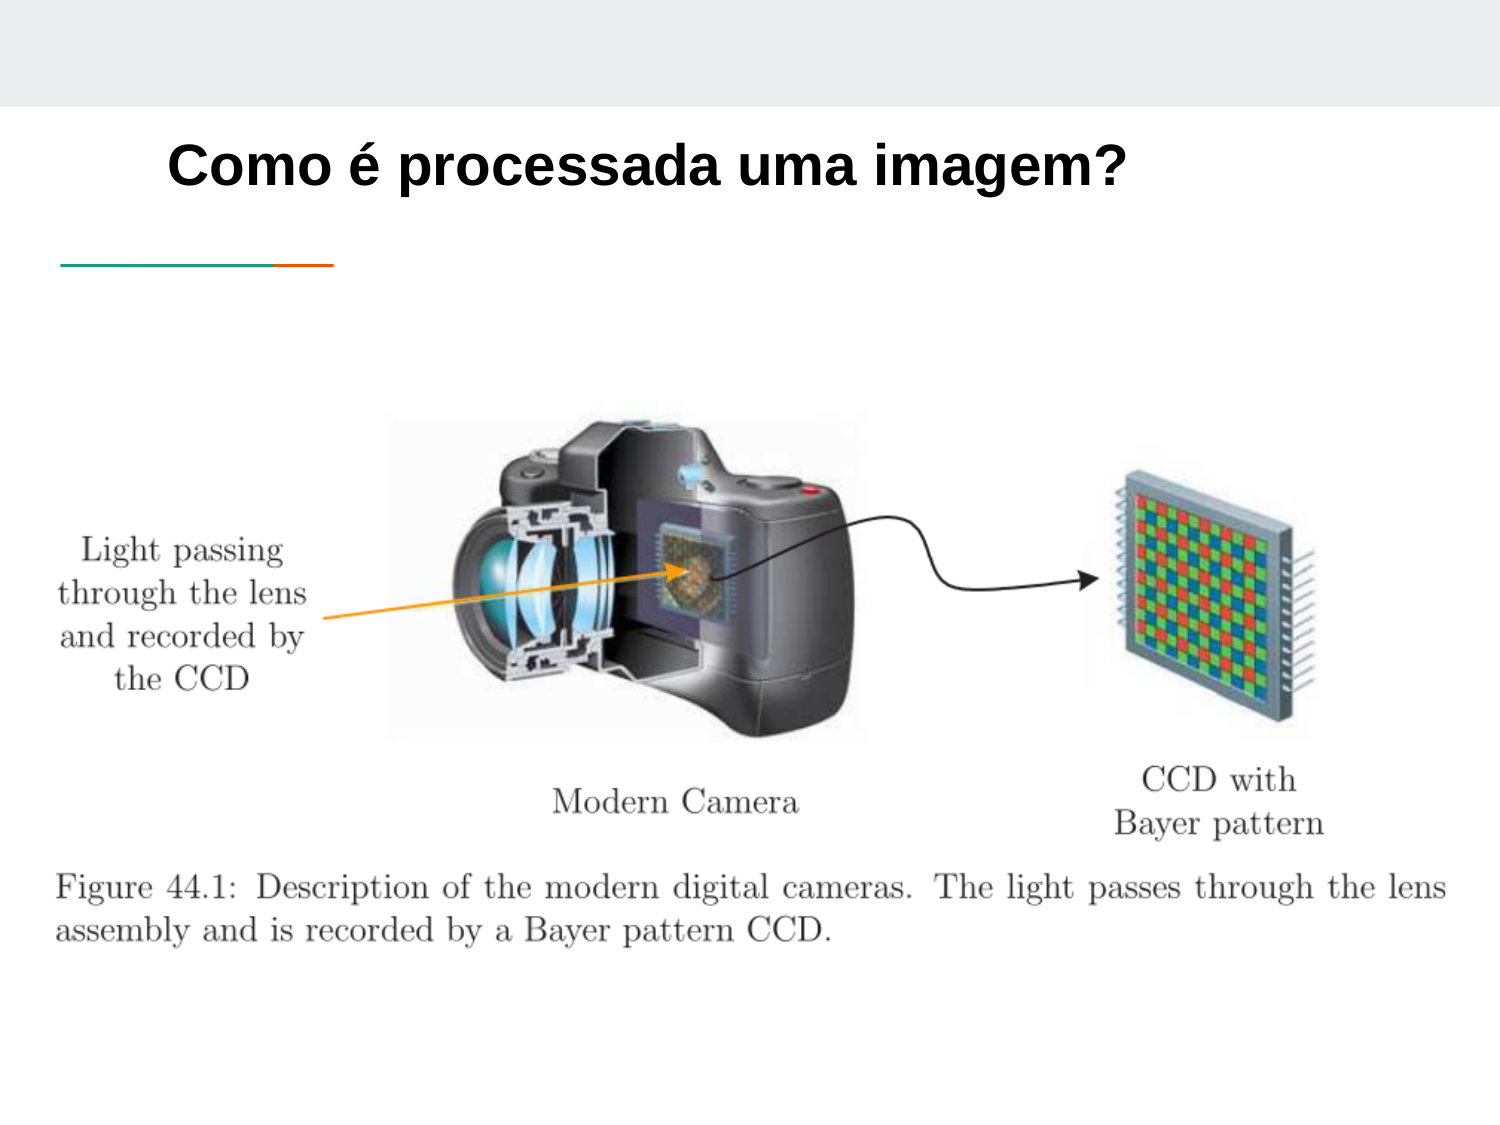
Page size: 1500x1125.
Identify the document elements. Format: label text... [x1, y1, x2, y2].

picture [24, 337, 1476, 976]
text_box Como é processada uma imagem? [153, 114, 1374, 211]
